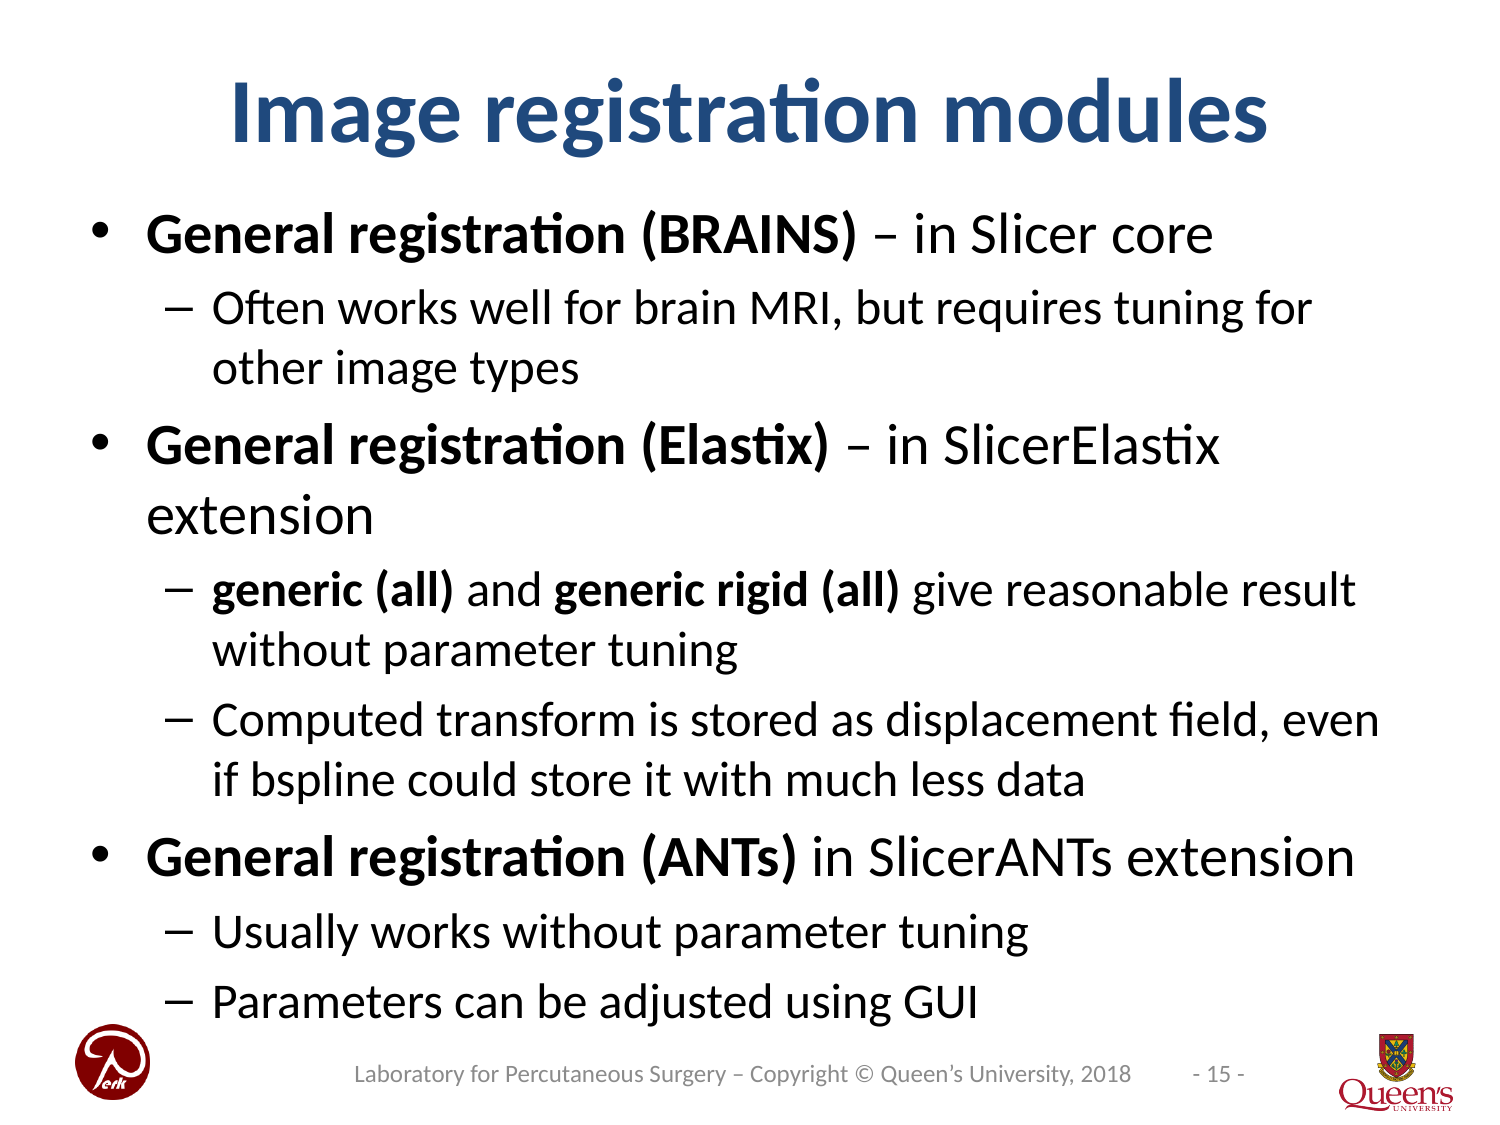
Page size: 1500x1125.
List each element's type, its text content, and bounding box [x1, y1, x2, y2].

list General registration (BRAINS) – in Slicer core Often works well for brain MRI, but requires tuning for other image types General registration (Elastix) – in SlicerElastix extension generic (all) and generic rigid (all) give reasonable result without parameter tuning Computed transform is stored as displacement field, even if bspline could store it with much less data General registration (ANTs) in SlicerANTs extension Usually works without parameter tuning Parameters can be adjusted using GUI [74, 201, 1426, 981]
footer Laboratory for Percutaneous Surgery – Copyright © Queen’s University, 2018 [312, 1042, 1175, 1103]
slide_number - 15 - [1175, 1042, 1263, 1103]
picture [1339, 1034, 1453, 1111]
picture [75, 1024, 150, 1100]
title Image registration modules [74, 12, 1426, 201]
